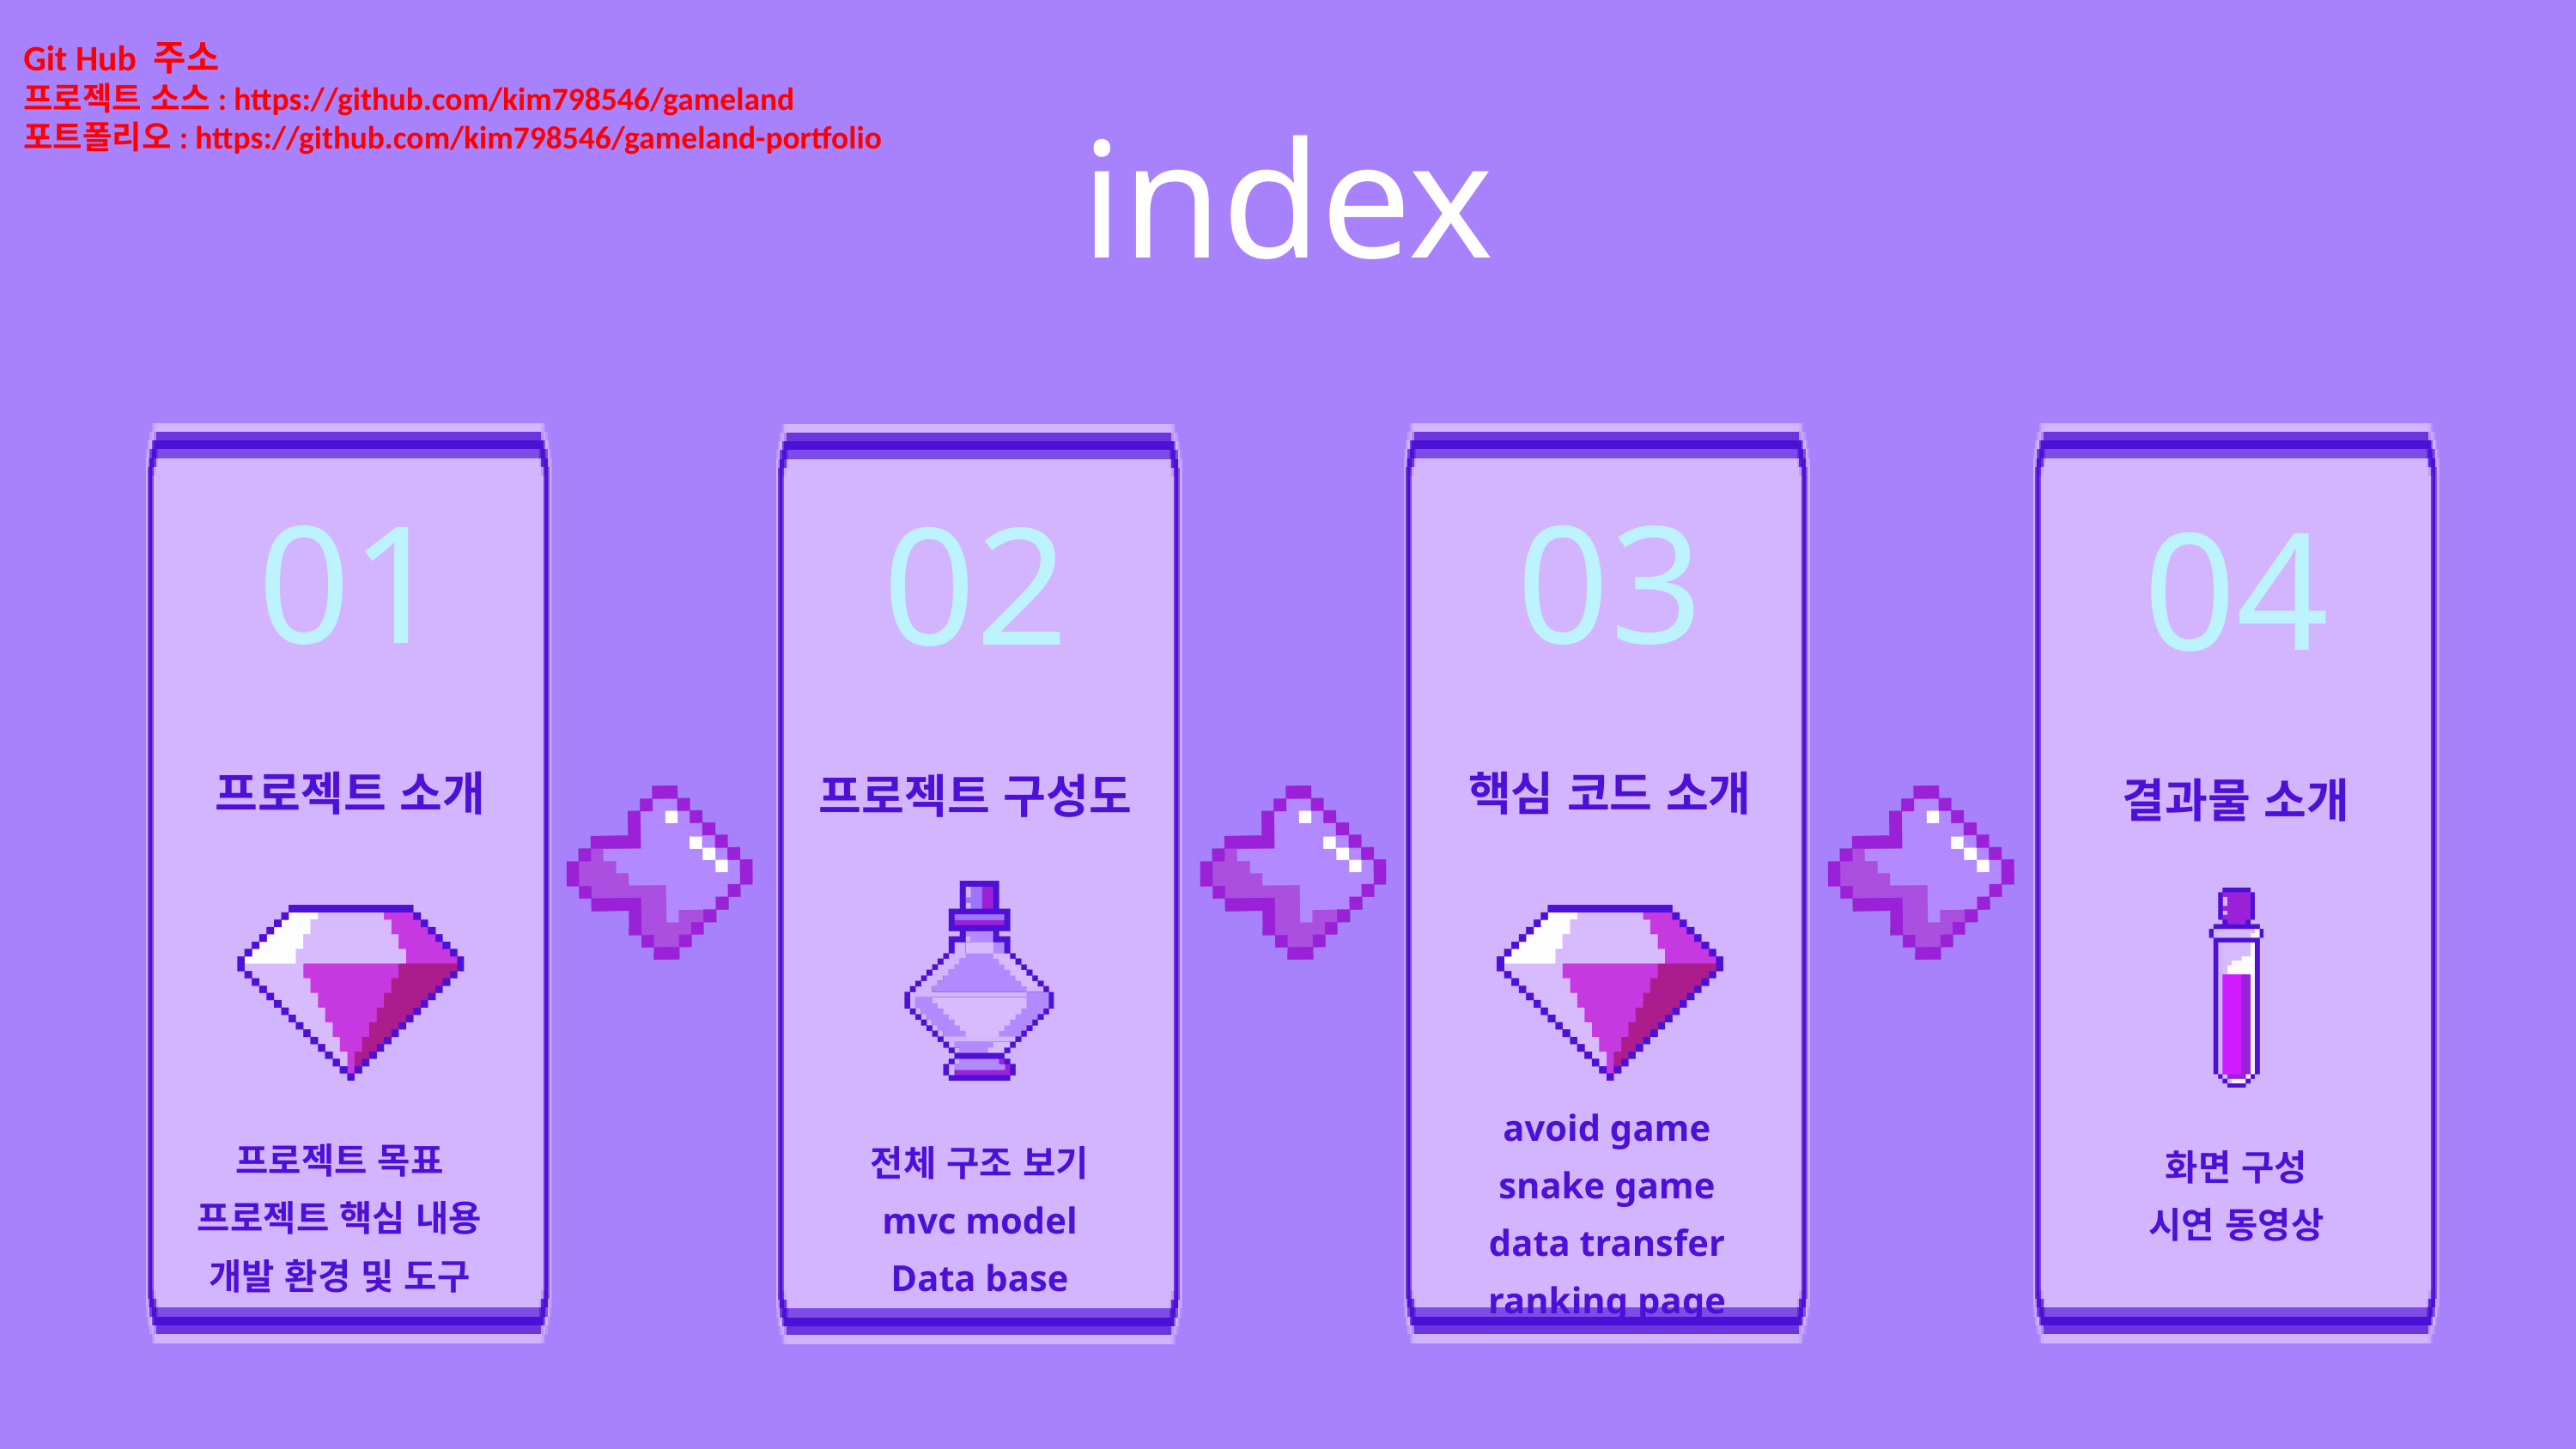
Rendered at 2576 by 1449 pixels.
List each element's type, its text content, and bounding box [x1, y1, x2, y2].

text_box 결과물 소개 [2031, 771, 2442, 828]
text_box 01 [193, 481, 508, 676]
text_box 전체 구조 보기 mvc model Data base [731, 1125, 1229, 1299]
text_box [566, 785, 753, 960]
text_box [2033, 1246, 2439, 1343]
text_box [1827, 785, 2014, 960]
text_box [146, 423, 552, 764]
text_box [1497, 905, 1723, 1081]
text_box [1404, 821, 1810, 1090]
text_box [2208, 888, 2264, 1088]
text_box [1404, 423, 1810, 764]
text_box 03 [1452, 481, 1768, 676]
text_box [237, 905, 465, 1081]
text_box 화면 구성 시연 동영상 [1987, 1131, 2485, 1246]
text_box 04 [2079, 487, 2394, 682]
text_box Git Hub 주소 프로젝트 소스: https://github.com/kim798546/gameland 포트폴리오: https://github.com/kim798546/gameland-portfolio [9, 34, 1247, 155]
text_box [776, 1299, 1182, 1344]
text_box [146, 1297, 552, 1343]
text_box 프로젝트 구성도 [770, 767, 1182, 823]
text_box [2033, 423, 2439, 771]
text_box [1200, 785, 1387, 960]
text_box 프로젝트 소개 [145, 764, 556, 821]
text_box [776, 424, 1182, 1125]
text_box [2033, 828, 2439, 1131]
text_box 프로젝트 목표 프로젝트 핵심 내용 개발 환경 및 도구 [90, 1124, 589, 1297]
text_box [146, 821, 552, 1124]
text_box index [125, 96, 2451, 290]
text_box [904, 881, 1054, 1081]
text_box avoid game snake game data transfer ranking page [1358, 1090, 1856, 1321]
text_box 02 [817, 482, 1133, 678]
text_box [1404, 1321, 1810, 1343]
text_box 핵심 코드 소개 [1404, 764, 1816, 821]
